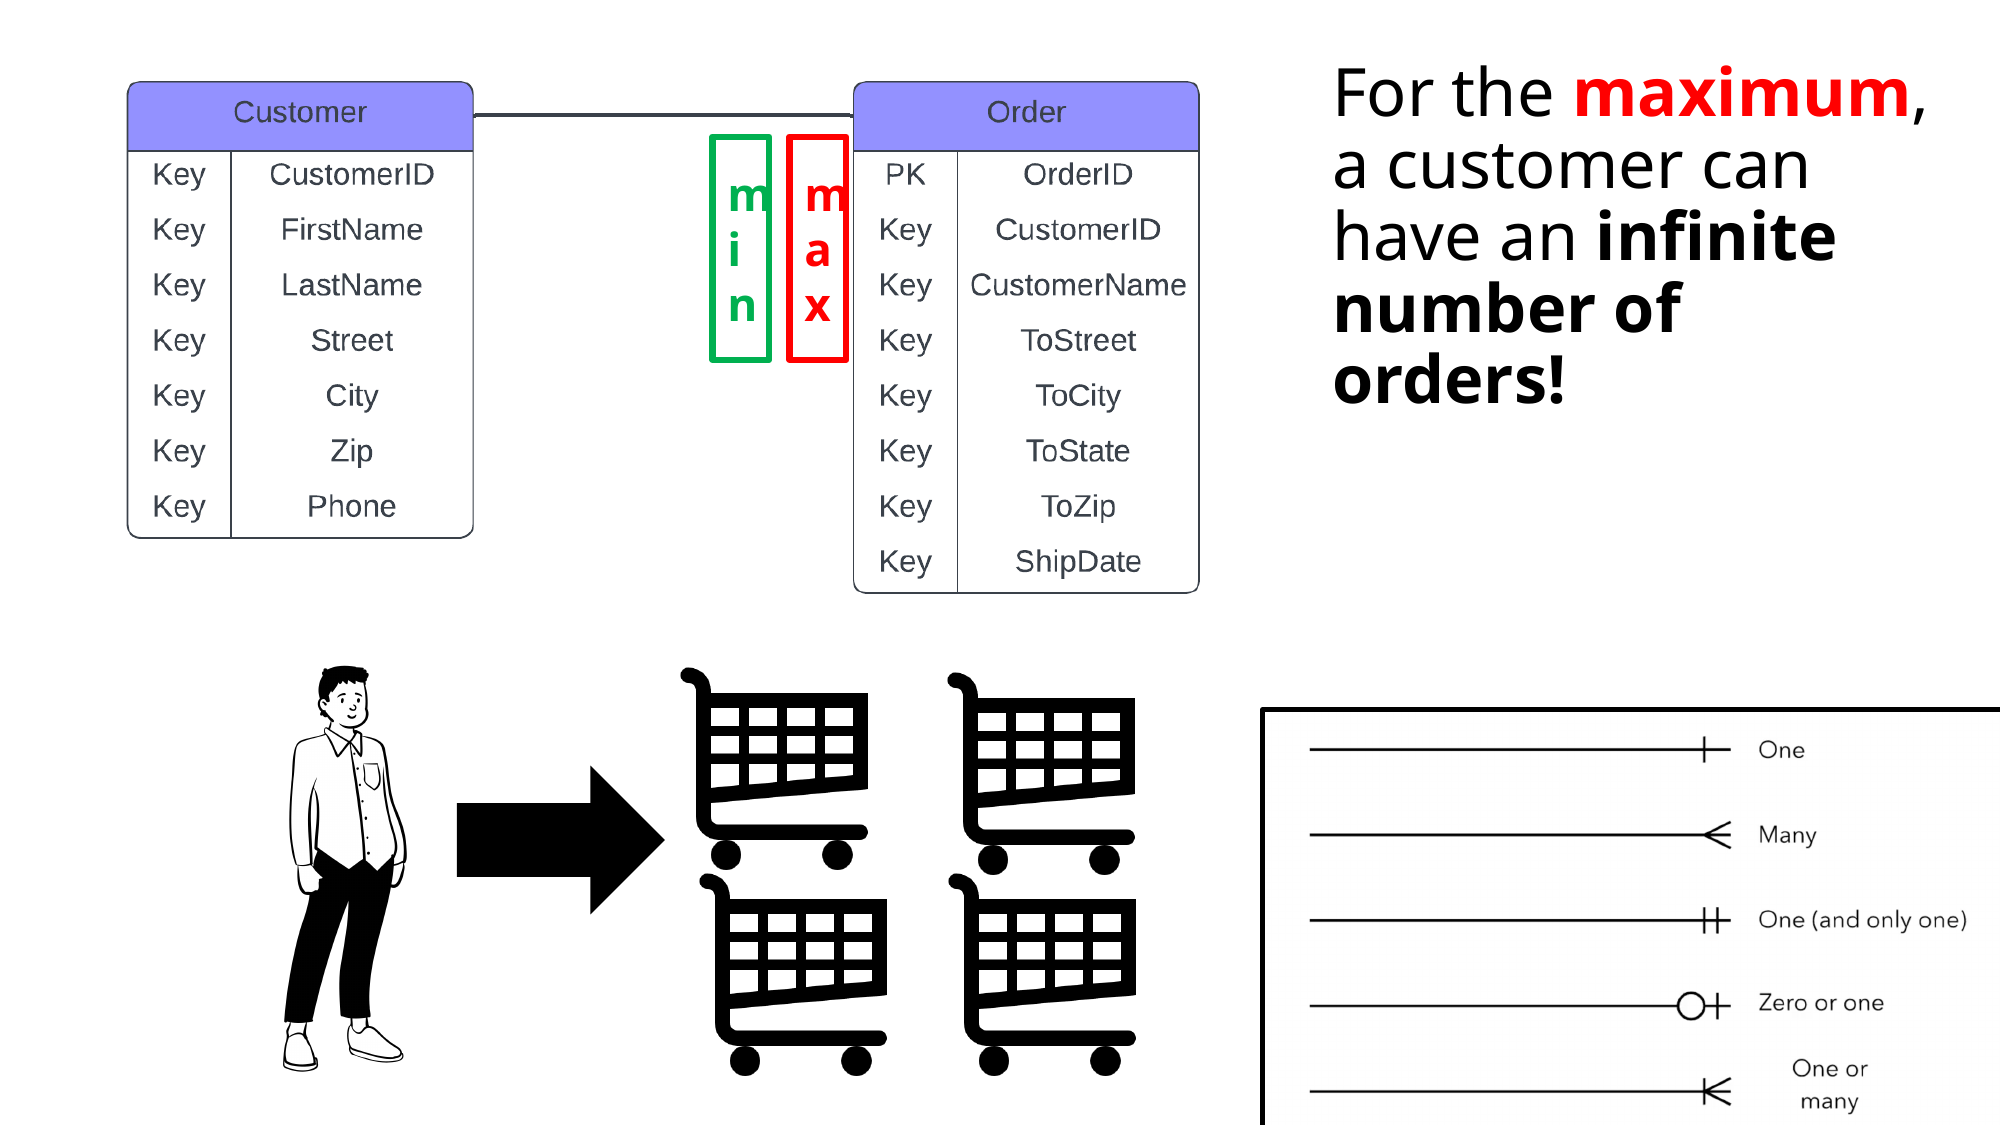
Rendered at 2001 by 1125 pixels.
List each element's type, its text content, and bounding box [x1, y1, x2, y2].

text_box [456, 765, 659, 915]
picture [1264, 711, 2000, 1125]
text_box For the maximum, a customer can have an infinite number of orders! [1317, 51, 1948, 653]
picture [58, 11, 1270, 1097]
